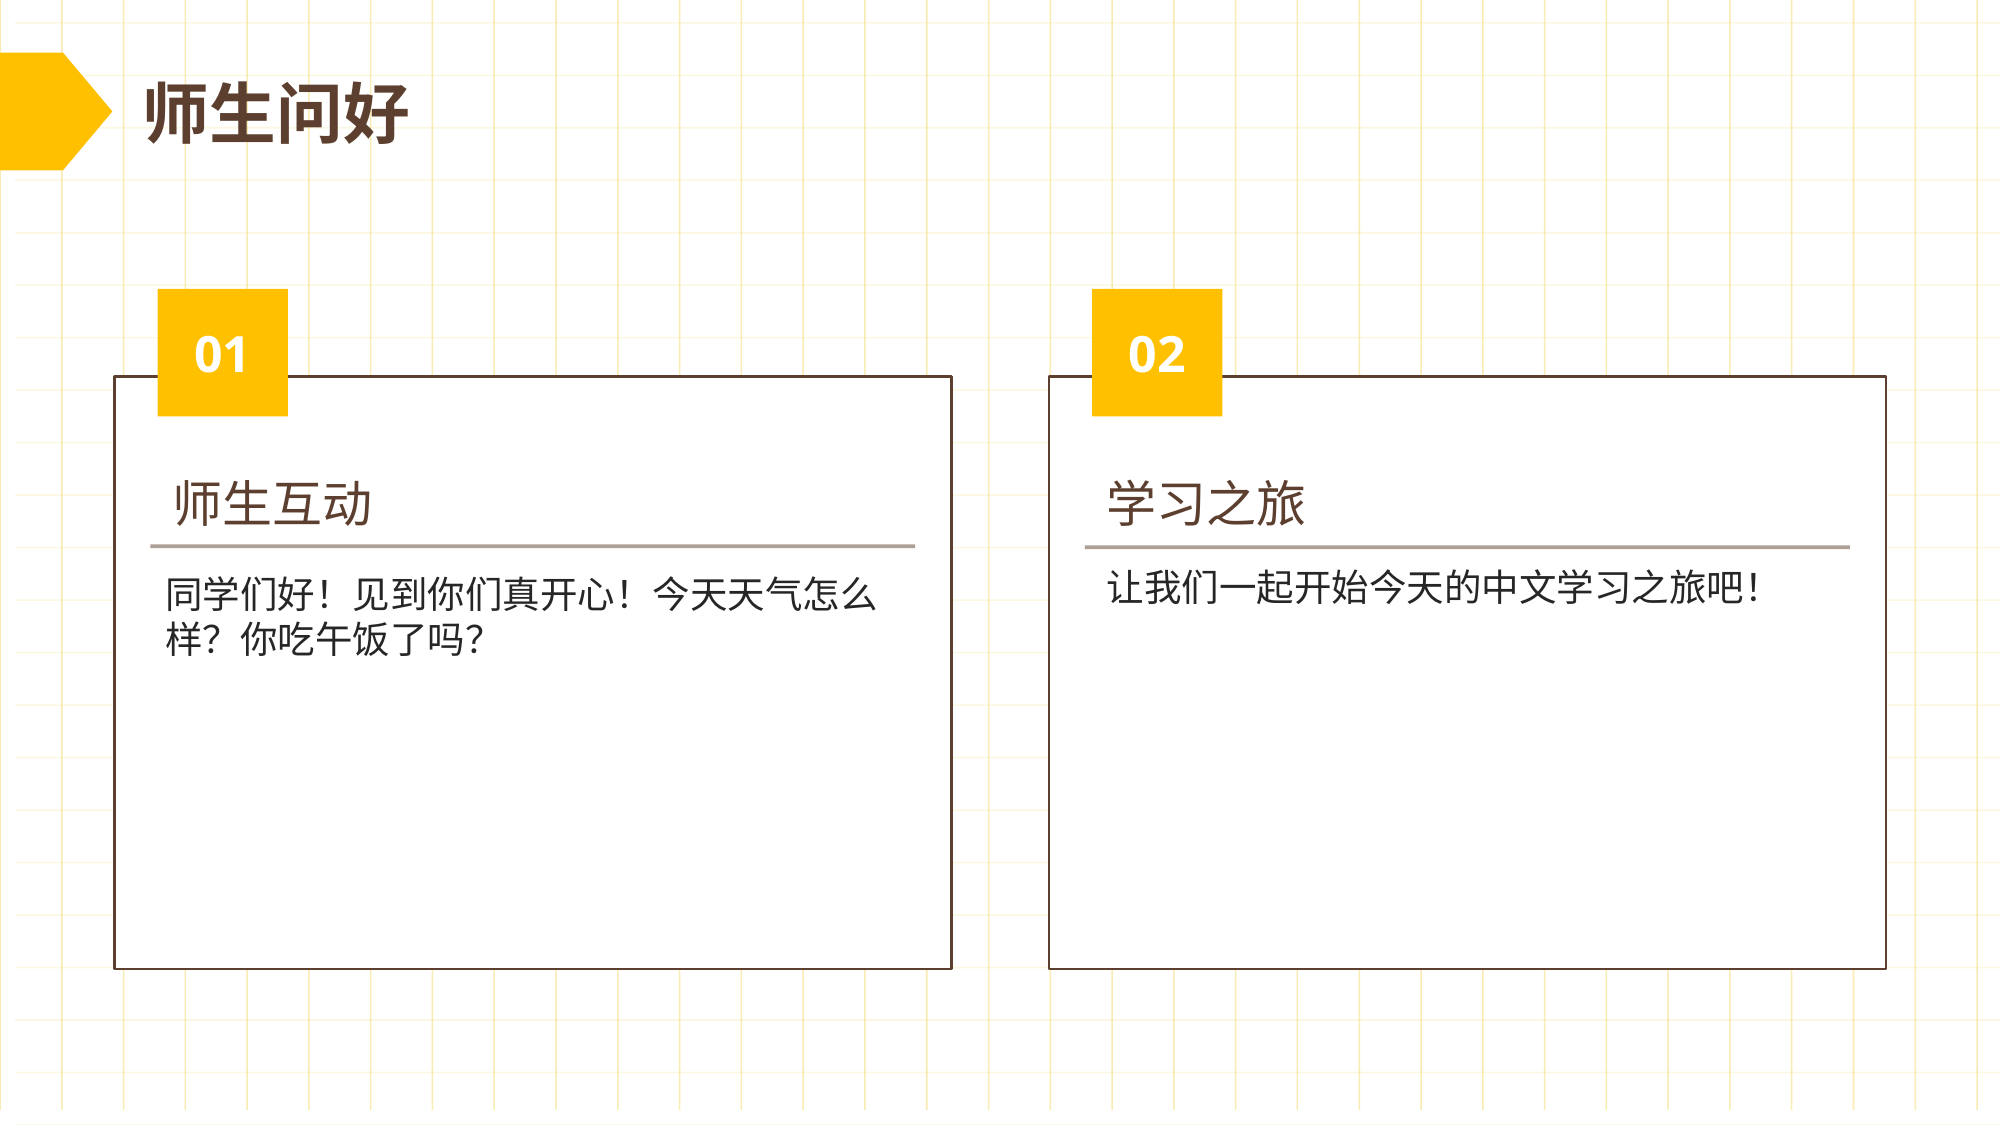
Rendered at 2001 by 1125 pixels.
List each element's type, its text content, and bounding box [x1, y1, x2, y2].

text_box 师生互动 [157, 458, 902, 545]
text_box 师生问好 [128, 52, 1900, 171]
text_box [0, 52, 113, 171]
text_box 02 [1092, 288, 1223, 417]
text_box 同学们好！见到你们真开心！今天天气怎么样？你吃午饭了吗？ [150, 562, 902, 926]
text_box 让我们一起开始今天的中文学习之旅吧！ [1092, 556, 1837, 911]
text_box 学习之旅 [1092, 458, 1837, 546]
text_box [1048, 376, 1886, 970]
text_box [114, 376, 952, 970]
text_box 01 [157, 288, 288, 417]
